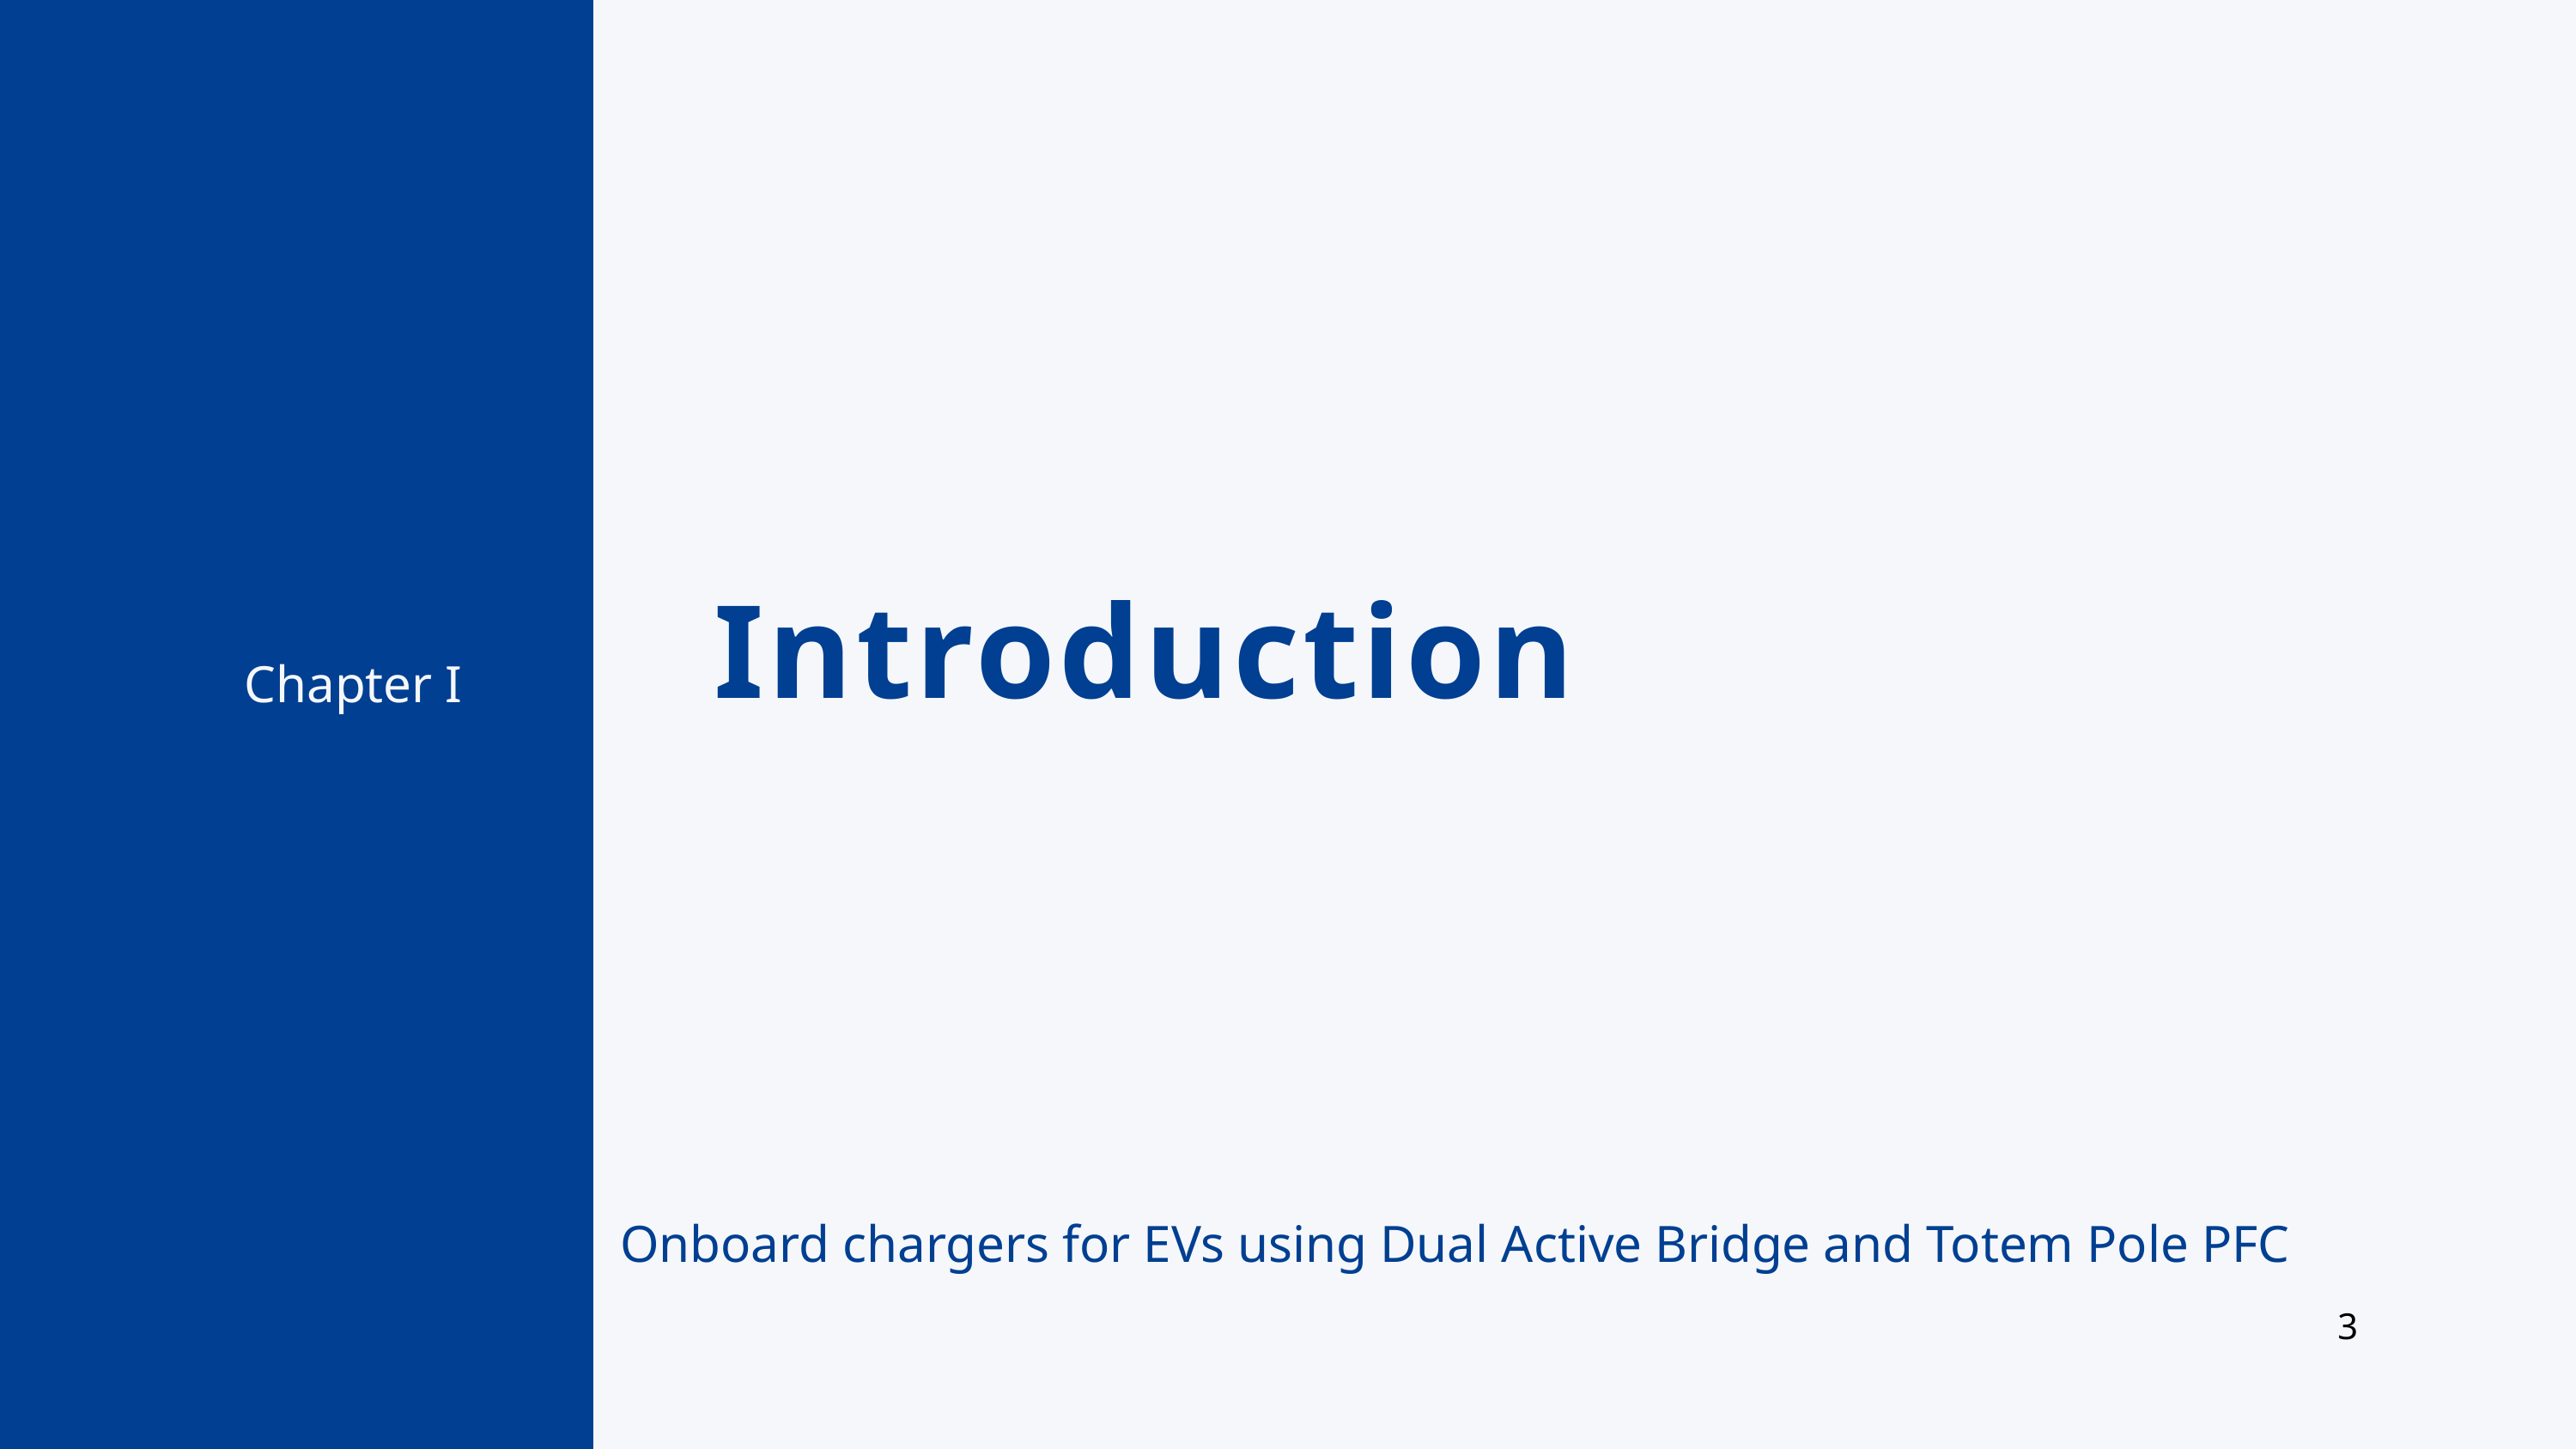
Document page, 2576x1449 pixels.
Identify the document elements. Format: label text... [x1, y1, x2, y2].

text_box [0, 0, 594, 1449]
text_box 3 [2337, 1296, 2359, 1348]
text_box Onboard chargers for EVs using Dual Active Bridge and Totem Pole PFC [620, 1191, 2337, 1352]
text_box Introduction [714, 570, 2432, 724]
